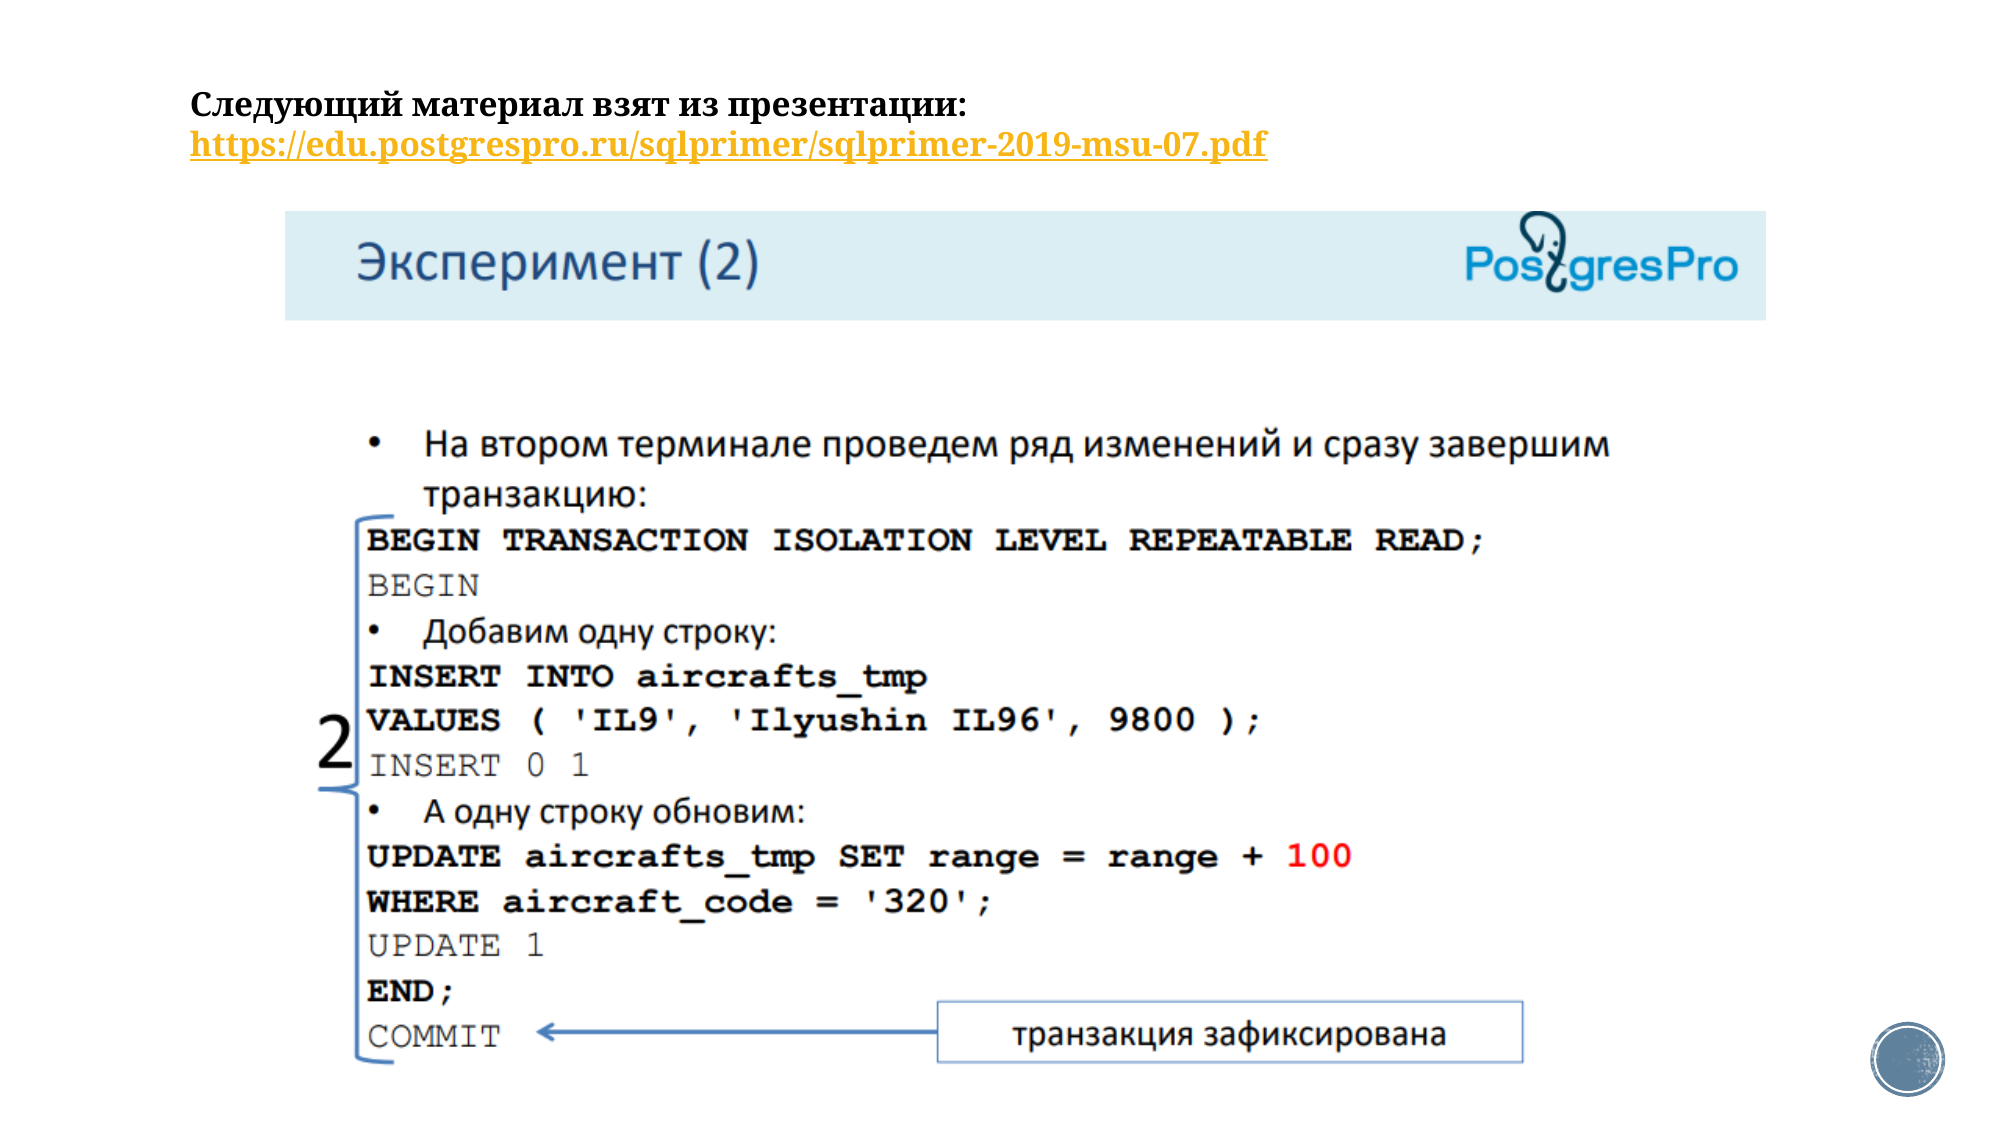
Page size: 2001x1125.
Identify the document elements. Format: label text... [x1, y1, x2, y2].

picture [285, 211, 1766, 1108]
title Следующий материал взят из презентации: https://edu.postgrespro.ru/sqlprimer/sqlprimer-2019-msu-07.pdf [174, 40, 1876, 212]
